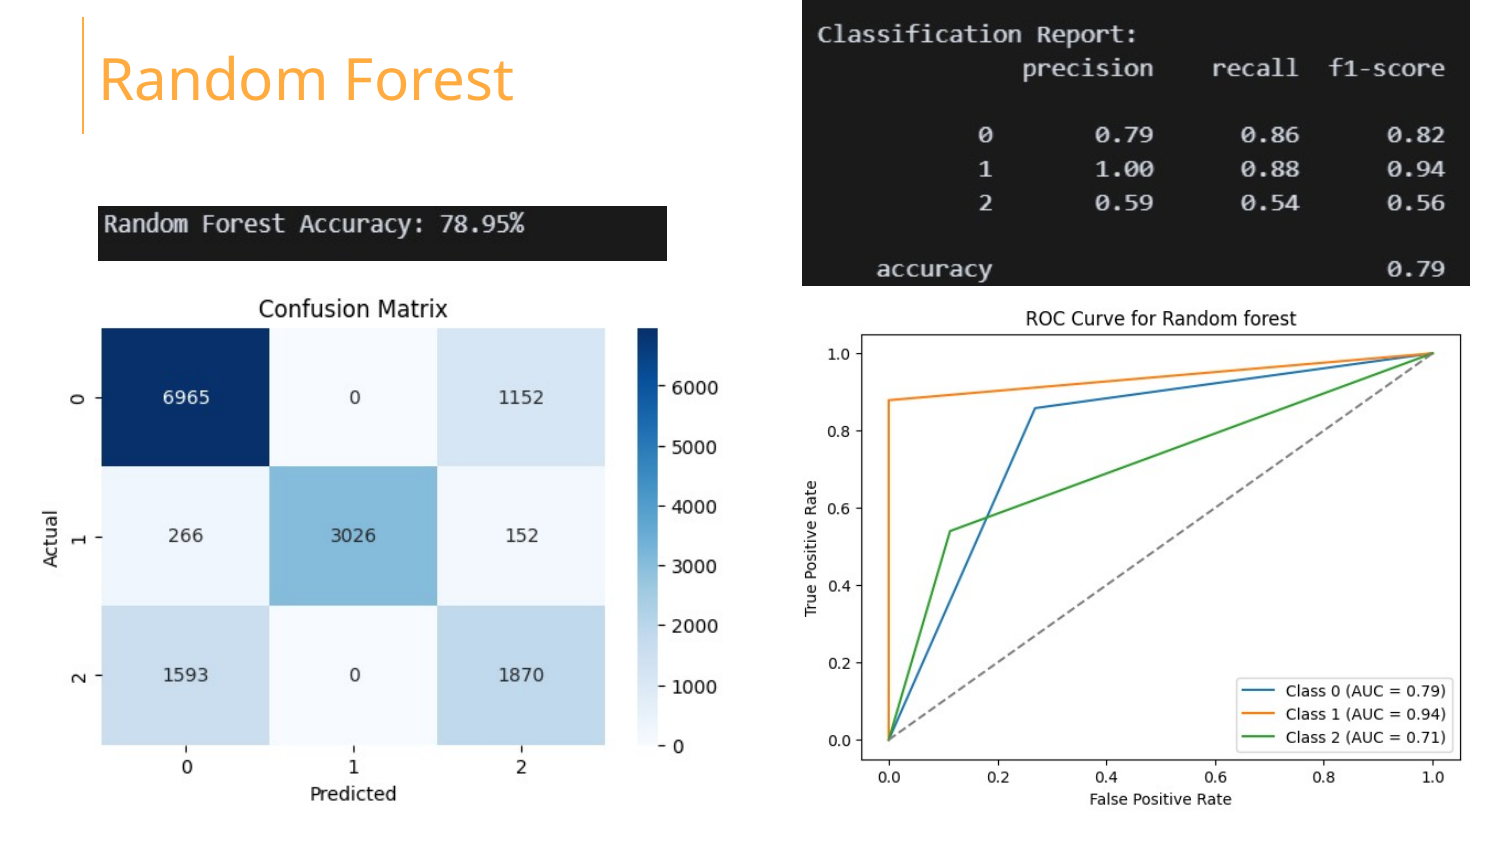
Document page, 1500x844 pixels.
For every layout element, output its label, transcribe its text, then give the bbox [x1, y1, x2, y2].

picture [98, 205, 667, 261]
title Random Forest [83, 26, 797, 182]
picture [793, 298, 1470, 818]
picture [802, 0, 1470, 286]
picture [30, 285, 731, 817]
